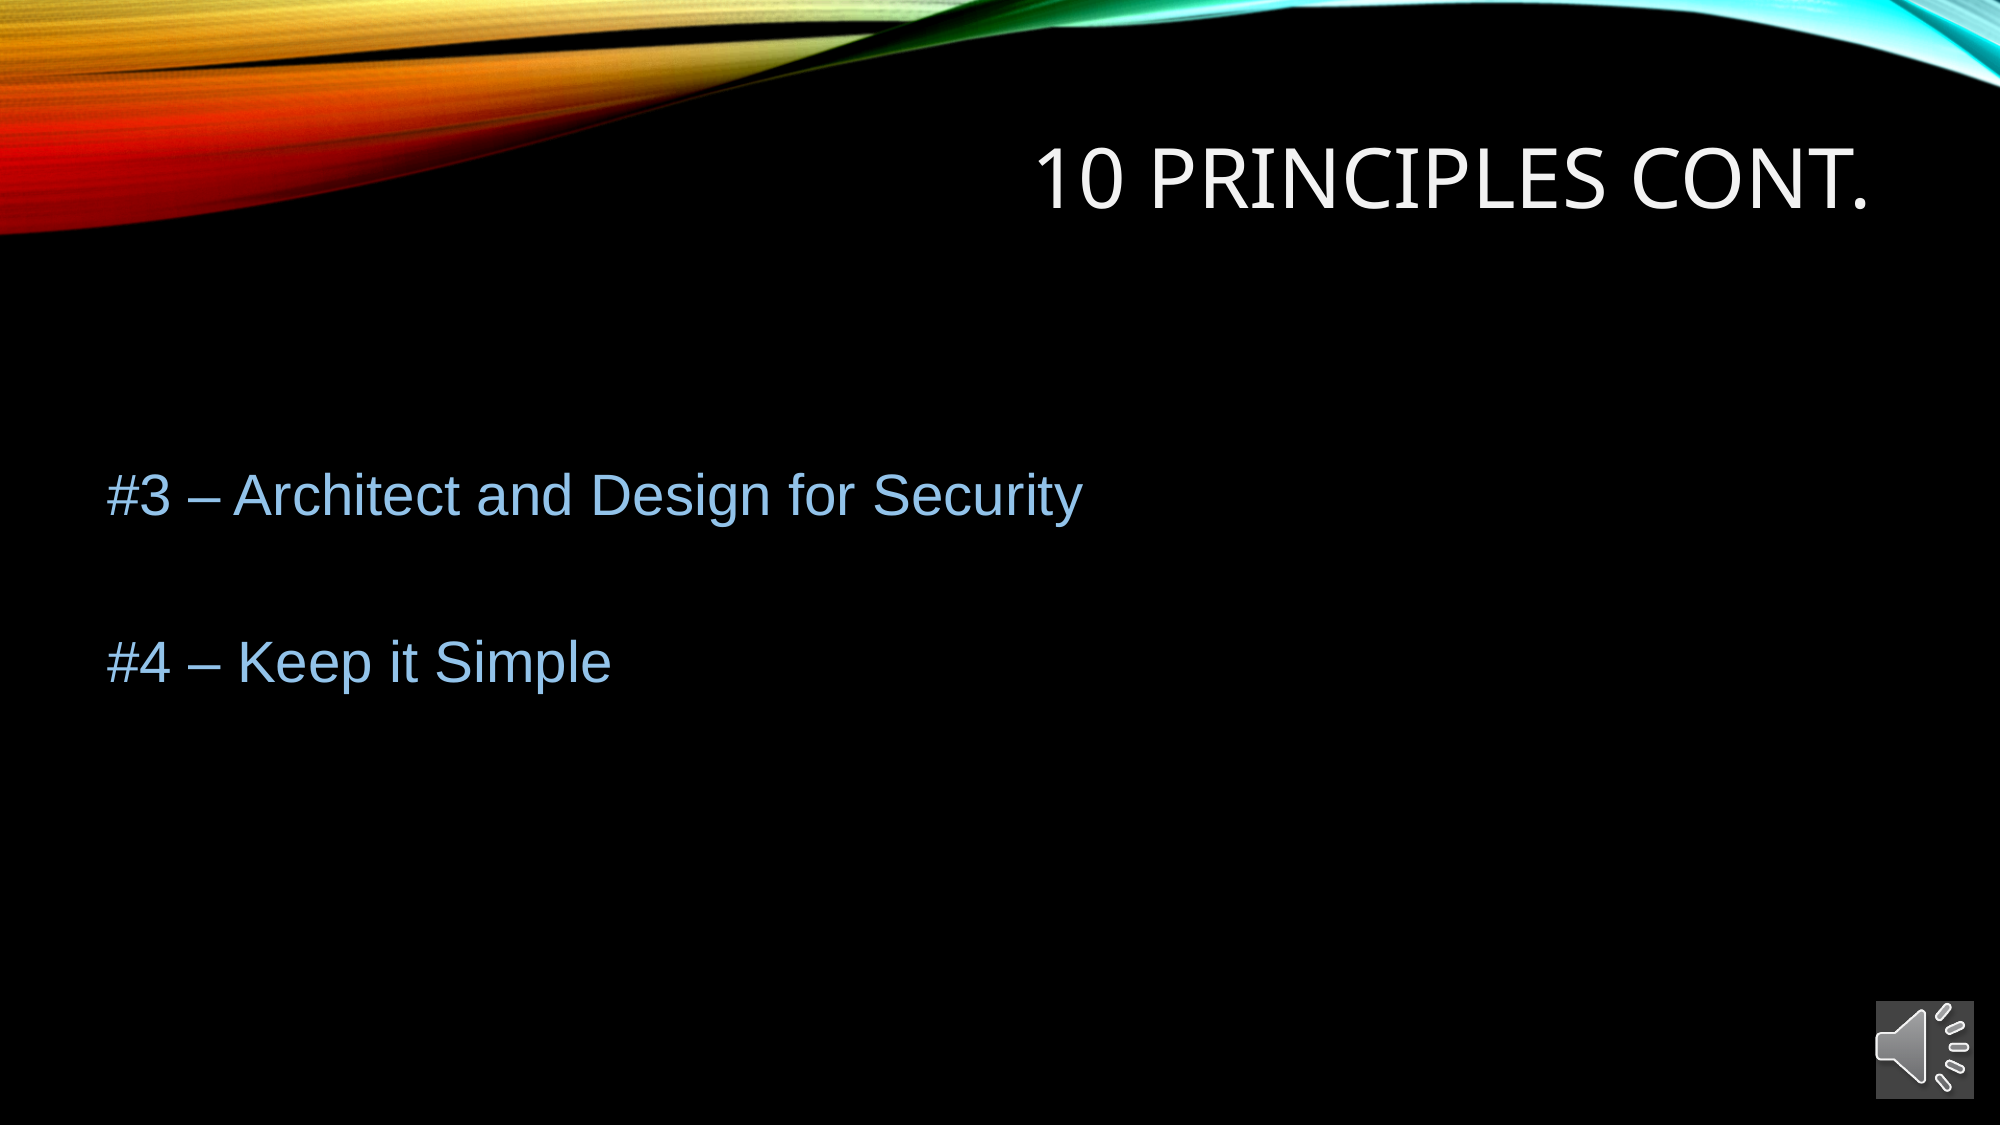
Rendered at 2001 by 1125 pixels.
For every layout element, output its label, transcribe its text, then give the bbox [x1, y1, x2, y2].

title 10 PRINCIPLES CONT. [474, 125, 1888, 338]
list #3 – Architect and Design for Security #4 – Keep it Simple [73, 457, 1849, 1118]
picture [0, 0, 2000, 237]
picture [1874, 999, 1976, 1101]
